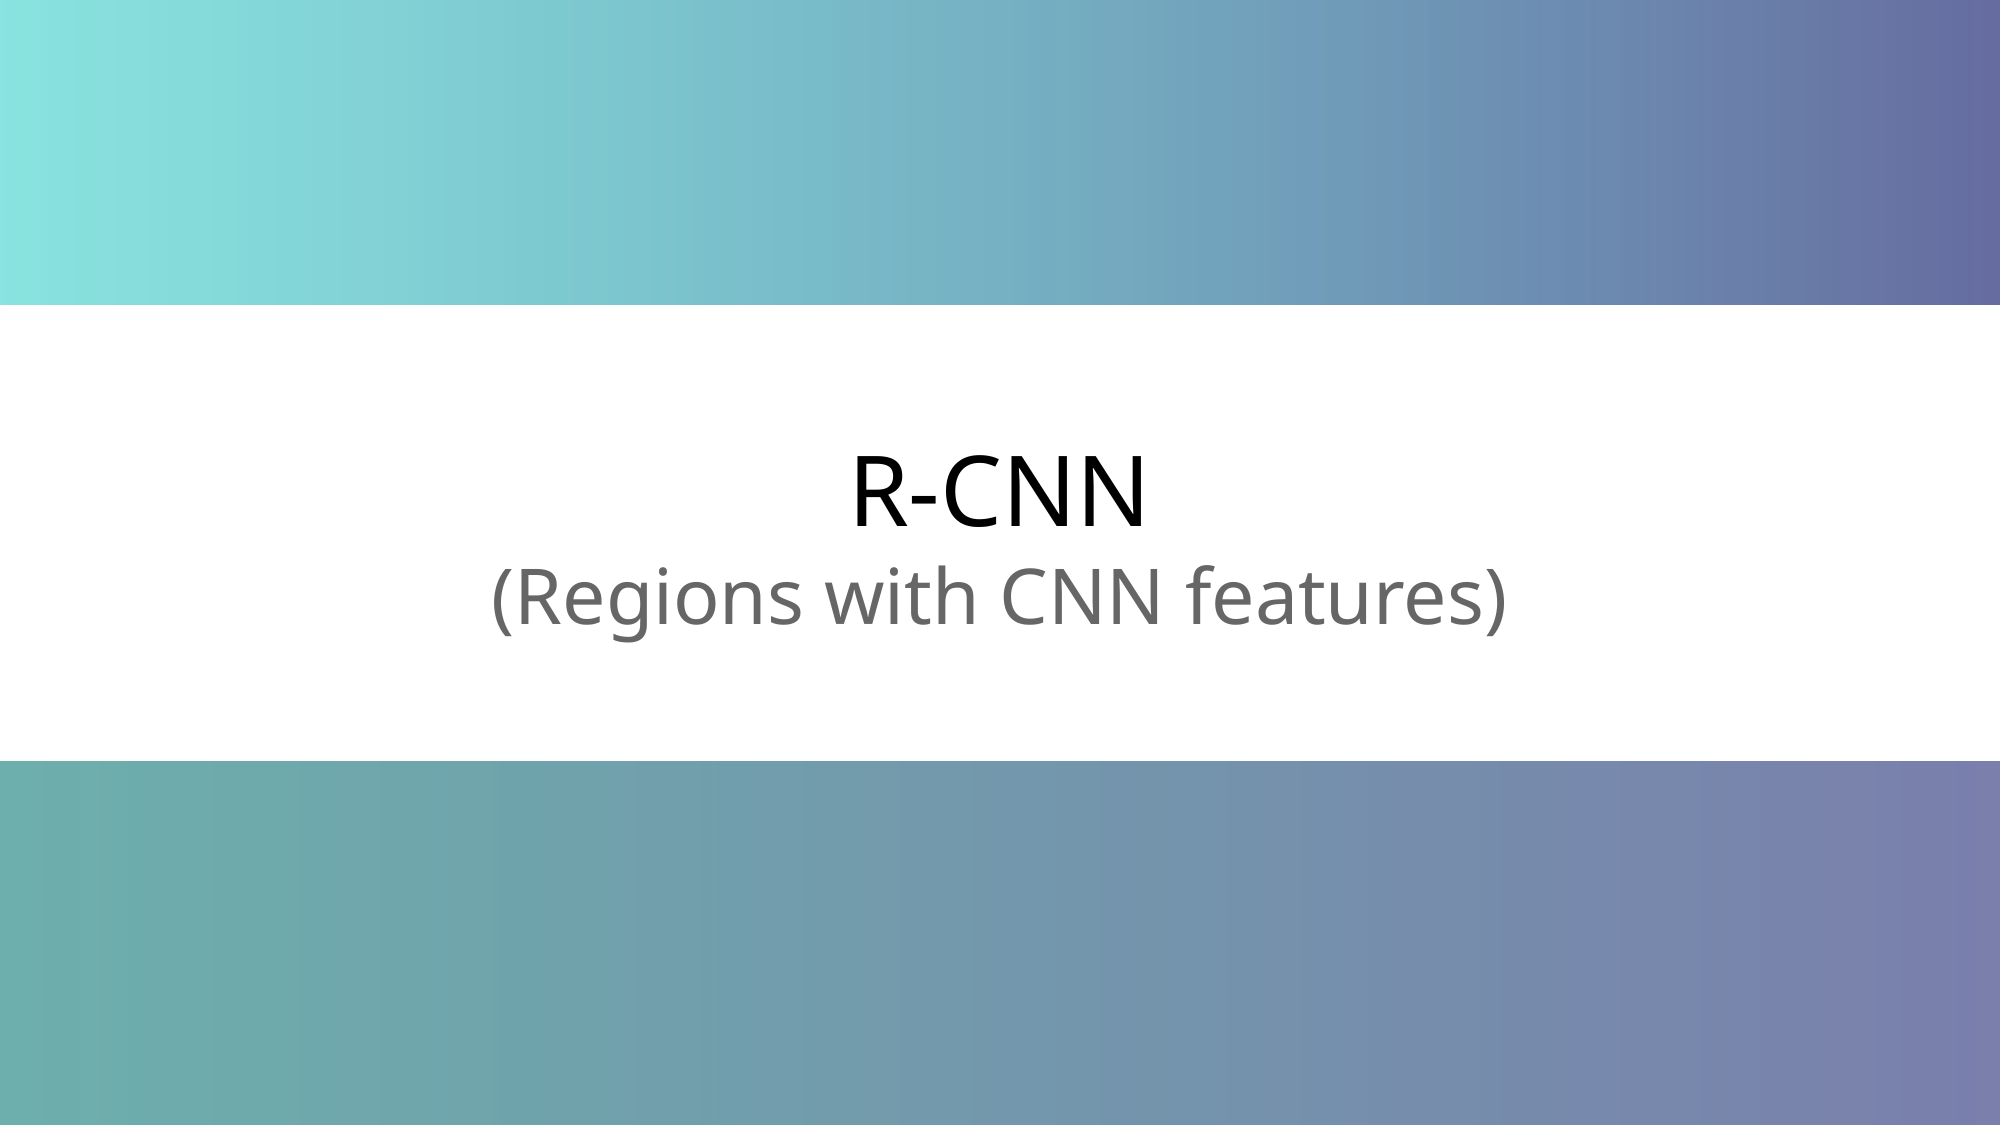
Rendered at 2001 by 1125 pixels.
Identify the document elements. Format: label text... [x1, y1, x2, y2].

text_box [0, 761, 2000, 1125]
list R-CNN (Regions with CNN features) [0, 333, 2000, 734]
text_box [0, 0, 2000, 305]
